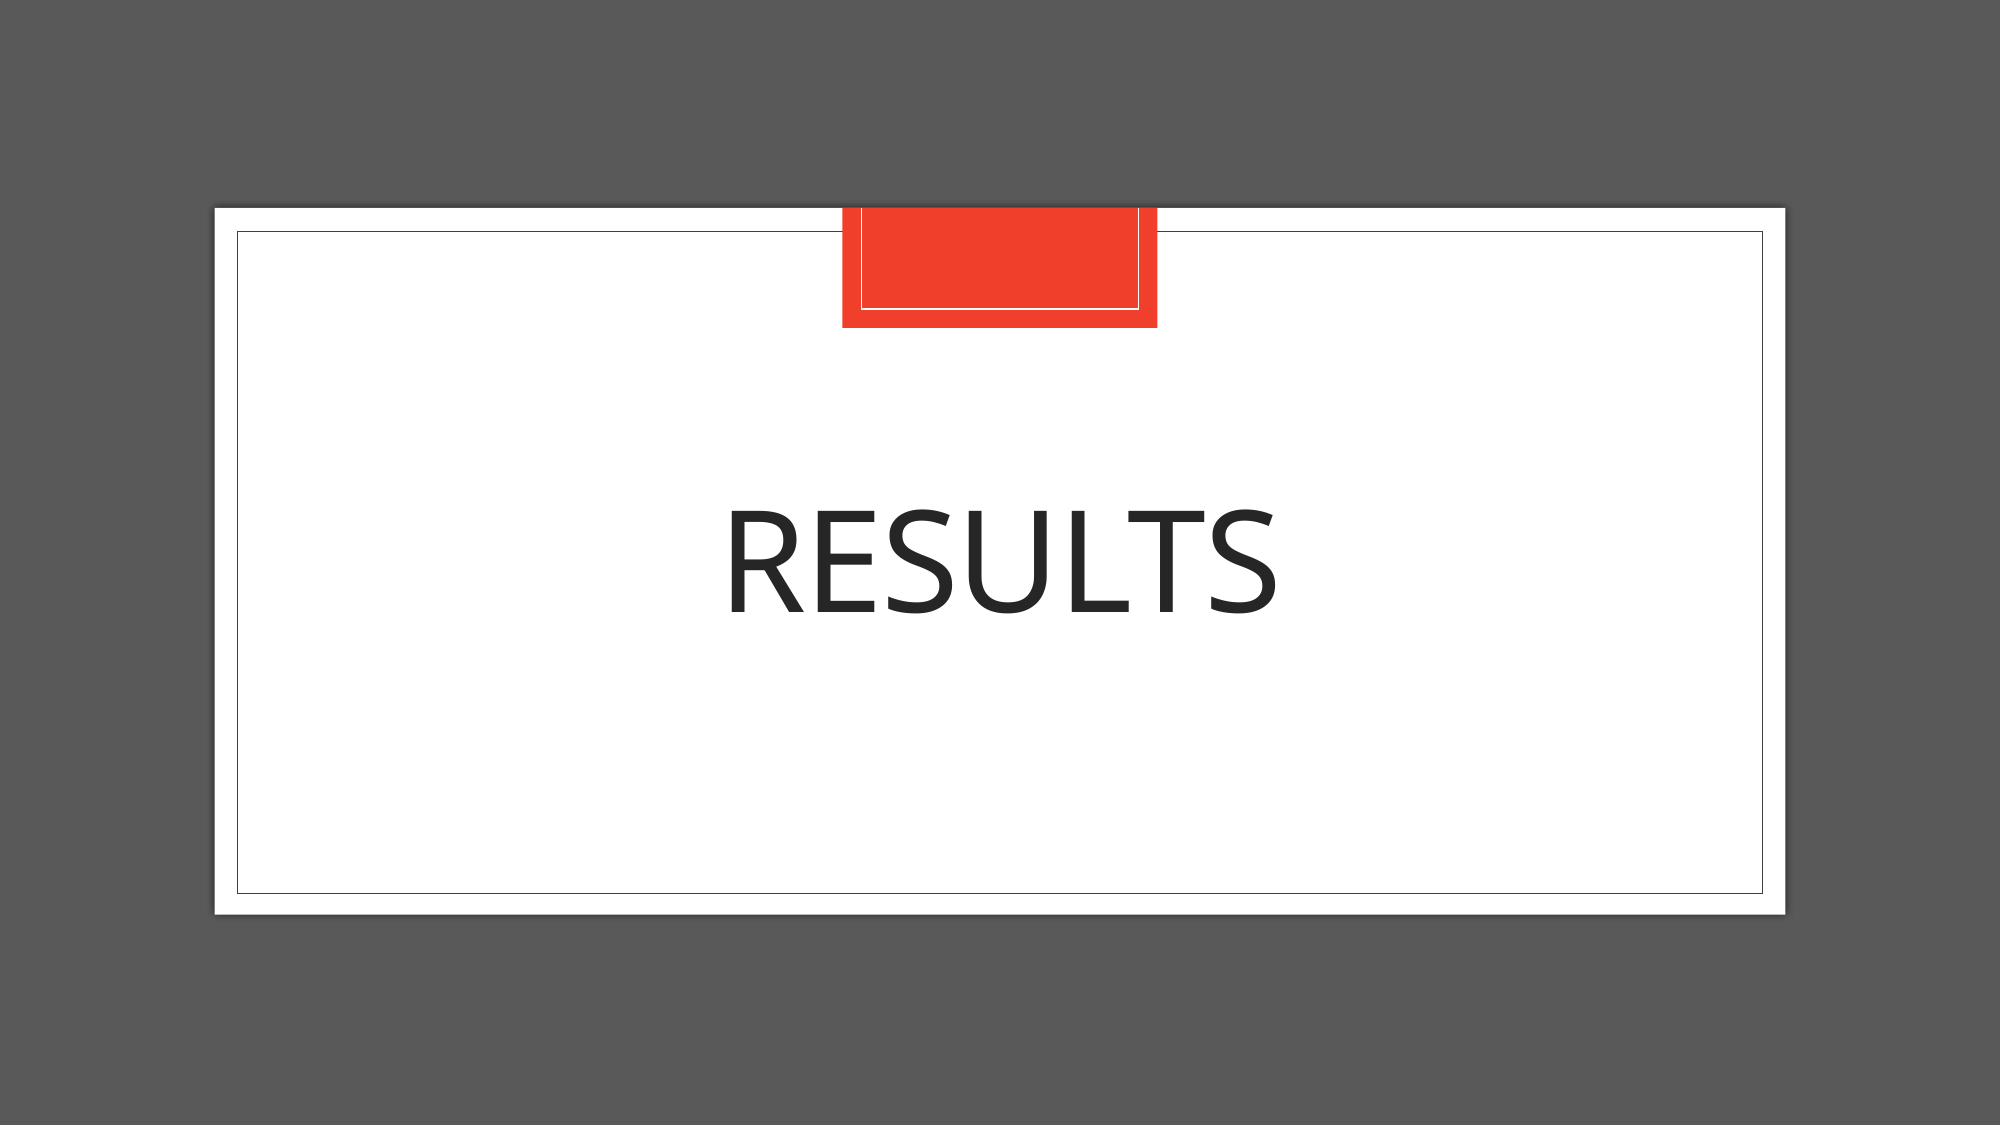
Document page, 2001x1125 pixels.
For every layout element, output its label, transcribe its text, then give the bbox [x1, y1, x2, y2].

title RESULTS [267, 373, 1733, 769]
